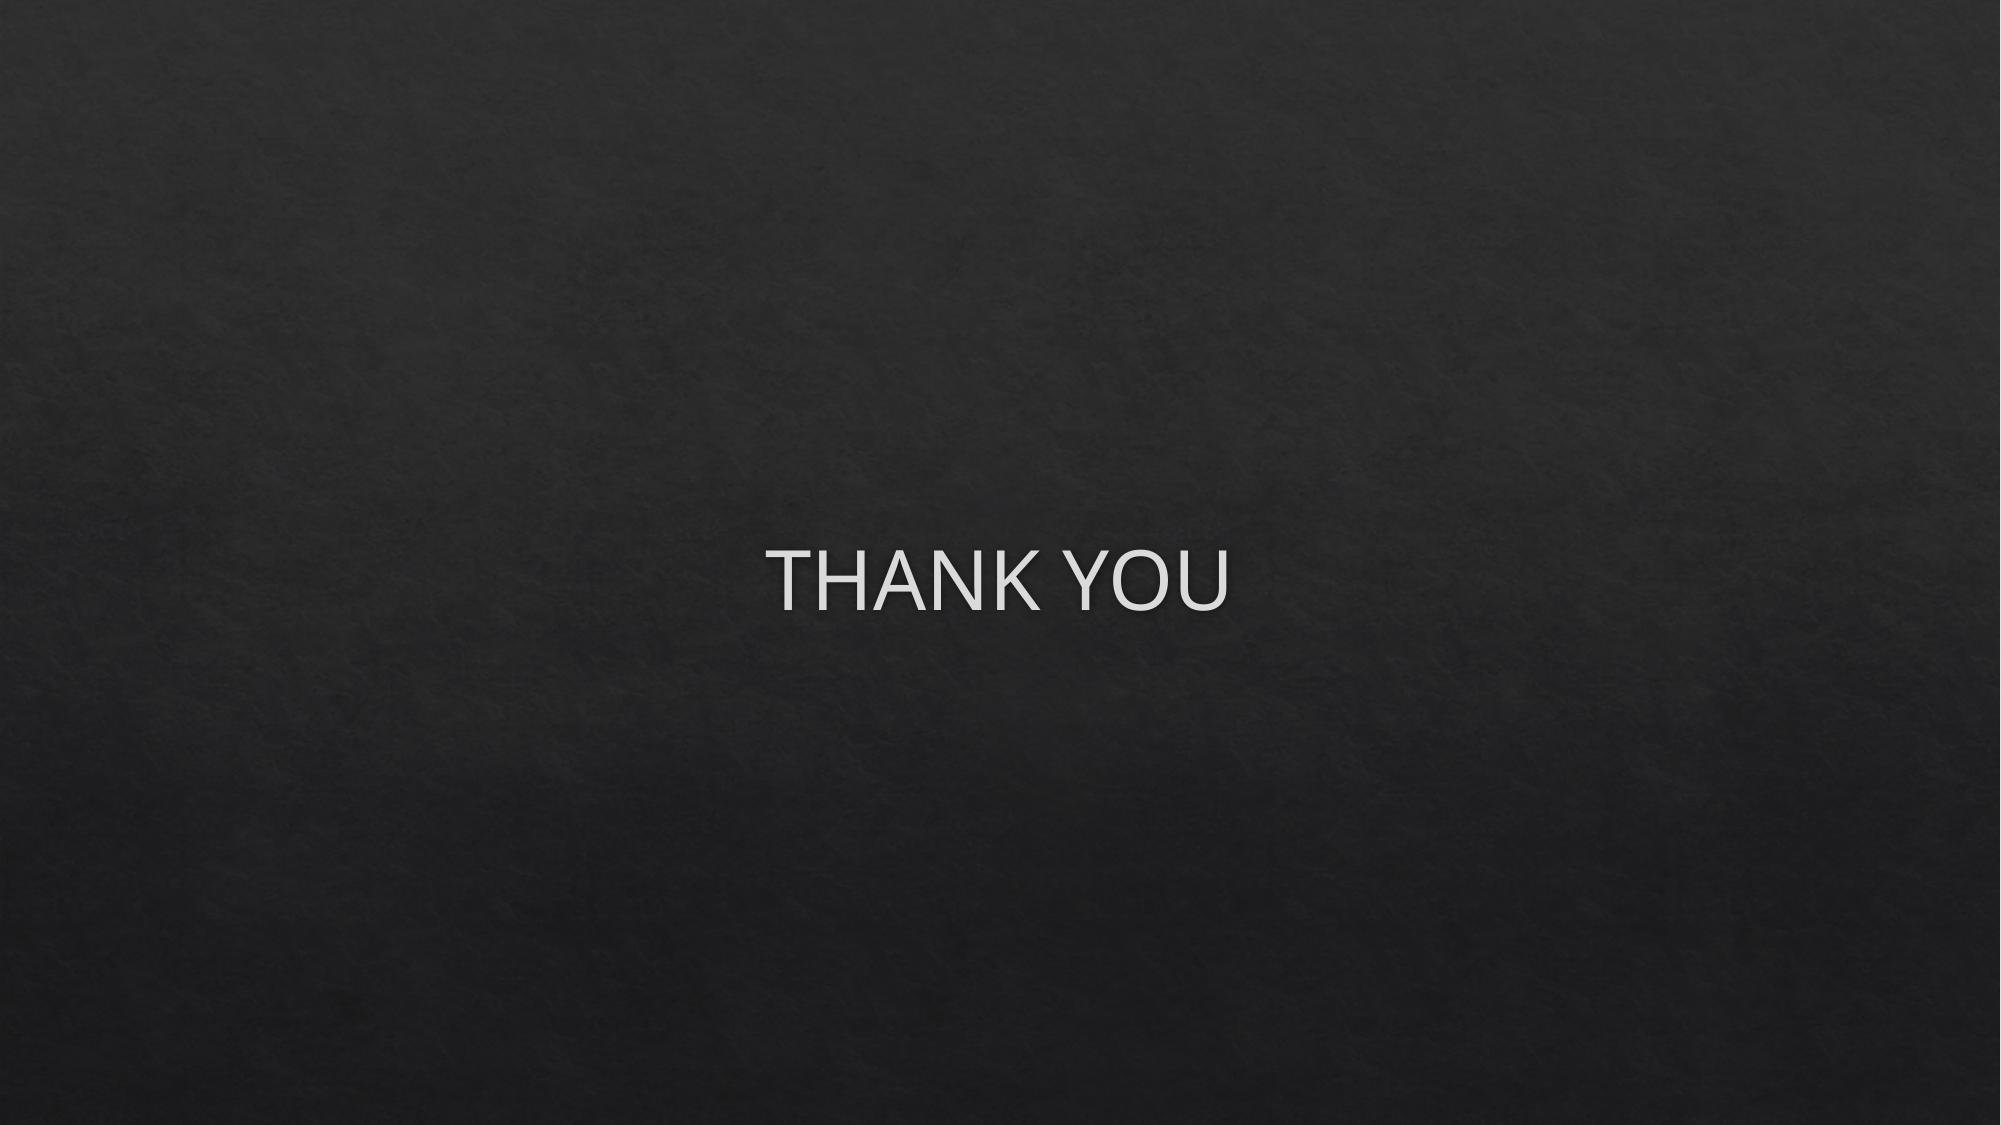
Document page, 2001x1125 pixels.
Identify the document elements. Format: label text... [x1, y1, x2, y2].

title THANK YOU [150, 497, 1850, 657]
